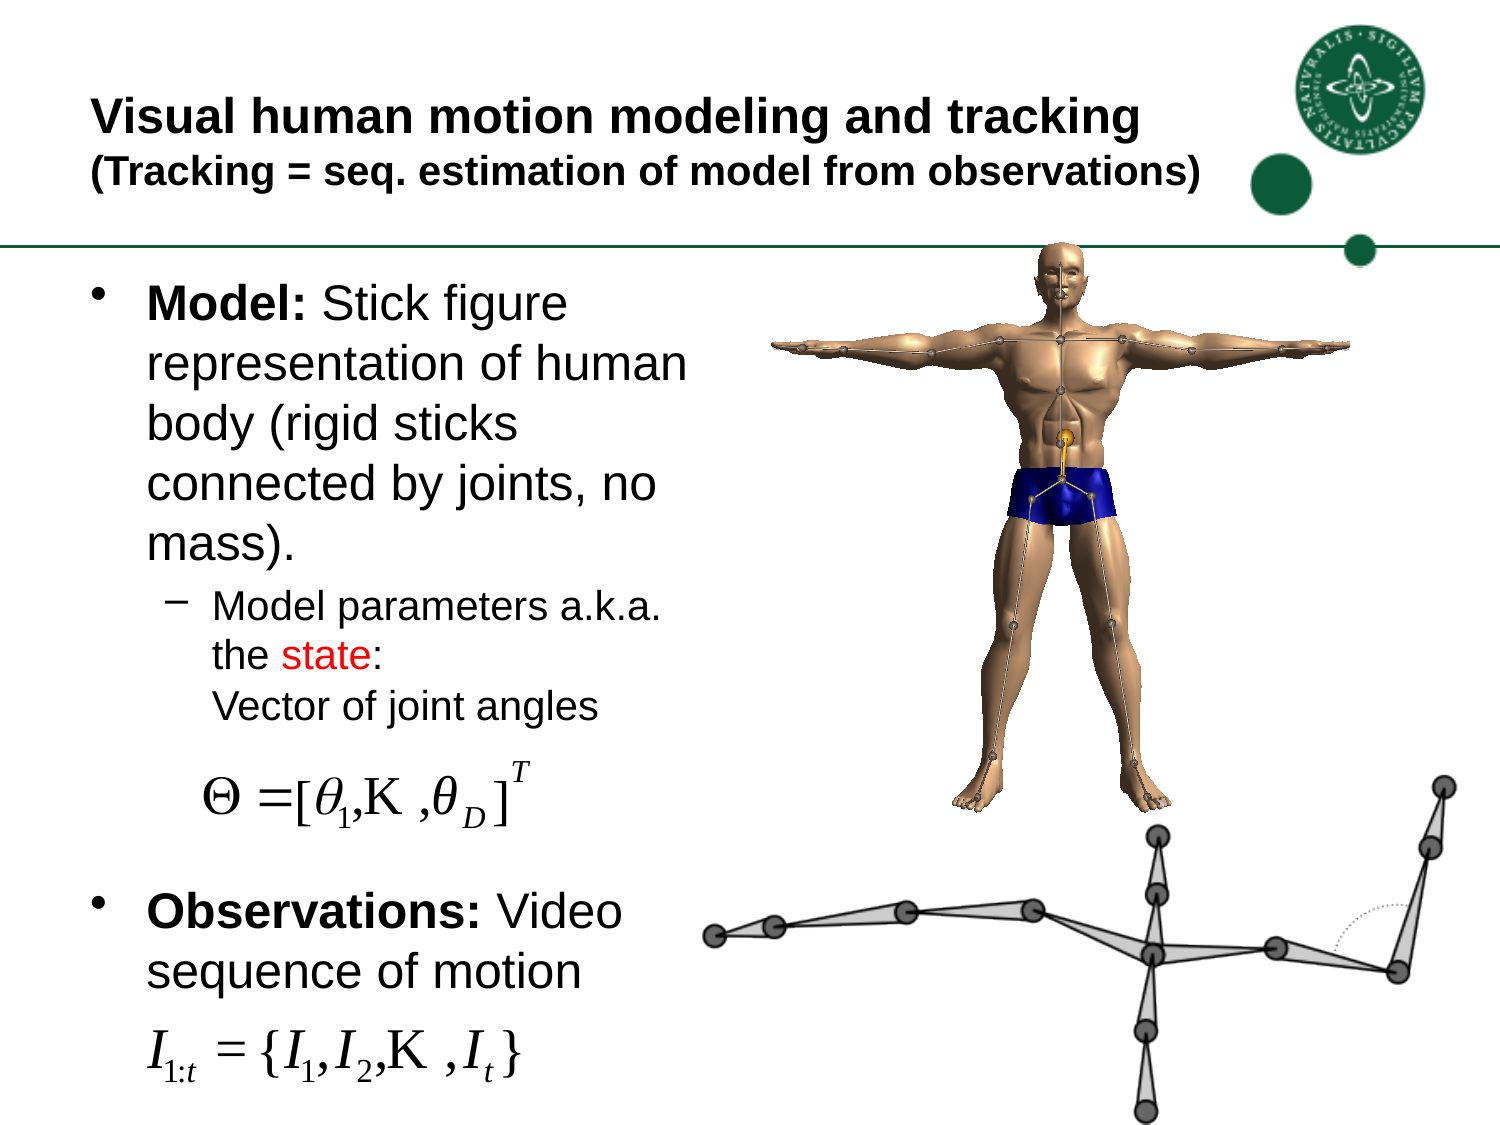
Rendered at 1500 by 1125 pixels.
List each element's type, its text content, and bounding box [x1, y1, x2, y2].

title Visual human motion modeling and tracking (Tracking = seq. estimation of model from observations) [74, 44, 1426, 233]
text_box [194, 750, 537, 838]
picture [699, 24, 1500, 1125]
list Model: Stick figure representation of human body (rigid sticks connected by joints, no mass). Model parameters a.k.a. the state: Vector of joint angles Observations: Video sequence of motion [74, 262, 738, 1006]
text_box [137, 1015, 531, 1093]
